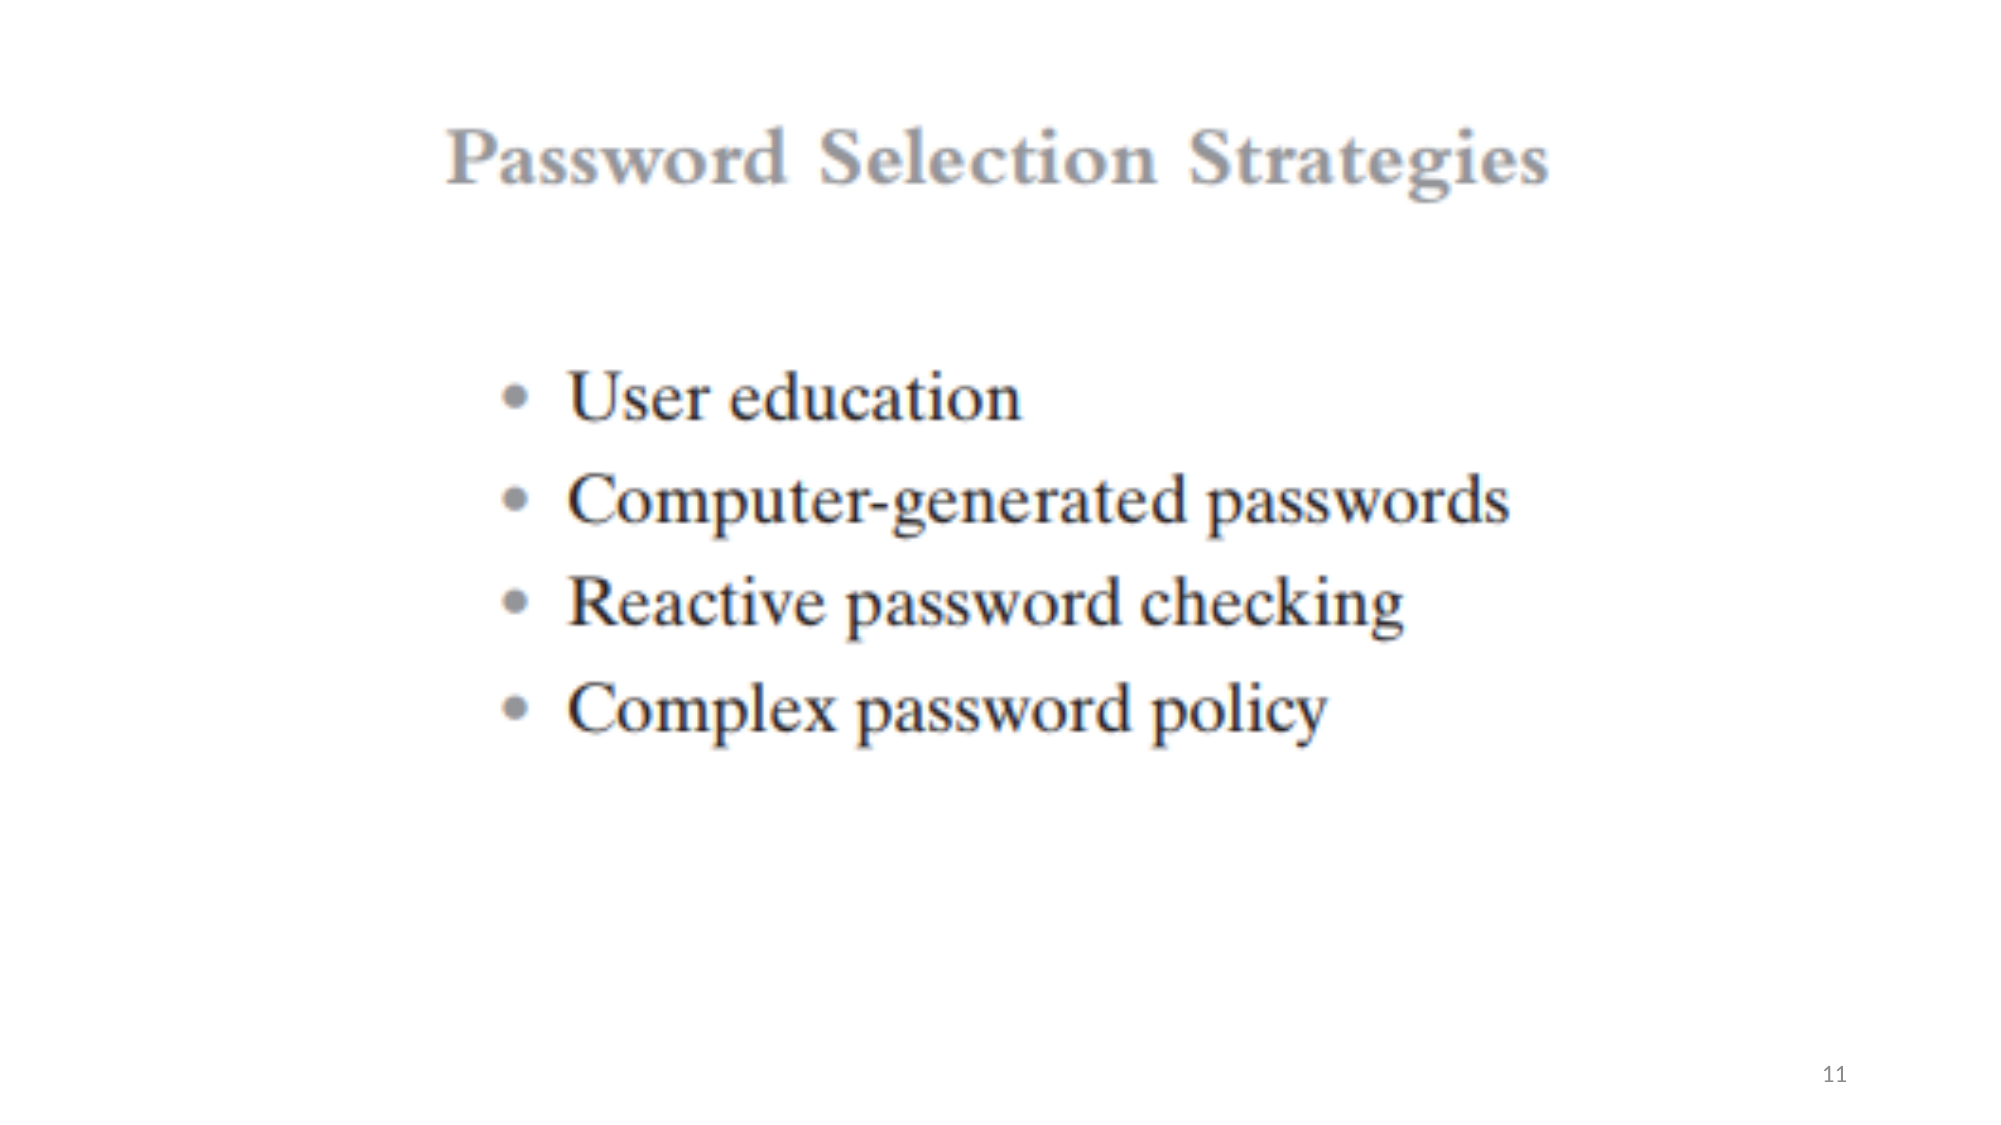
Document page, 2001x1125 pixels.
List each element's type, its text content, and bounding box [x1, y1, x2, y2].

picture [465, 353, 1533, 767]
slide_number 11 [1412, 1042, 1863, 1103]
picture [437, 107, 1561, 216]
